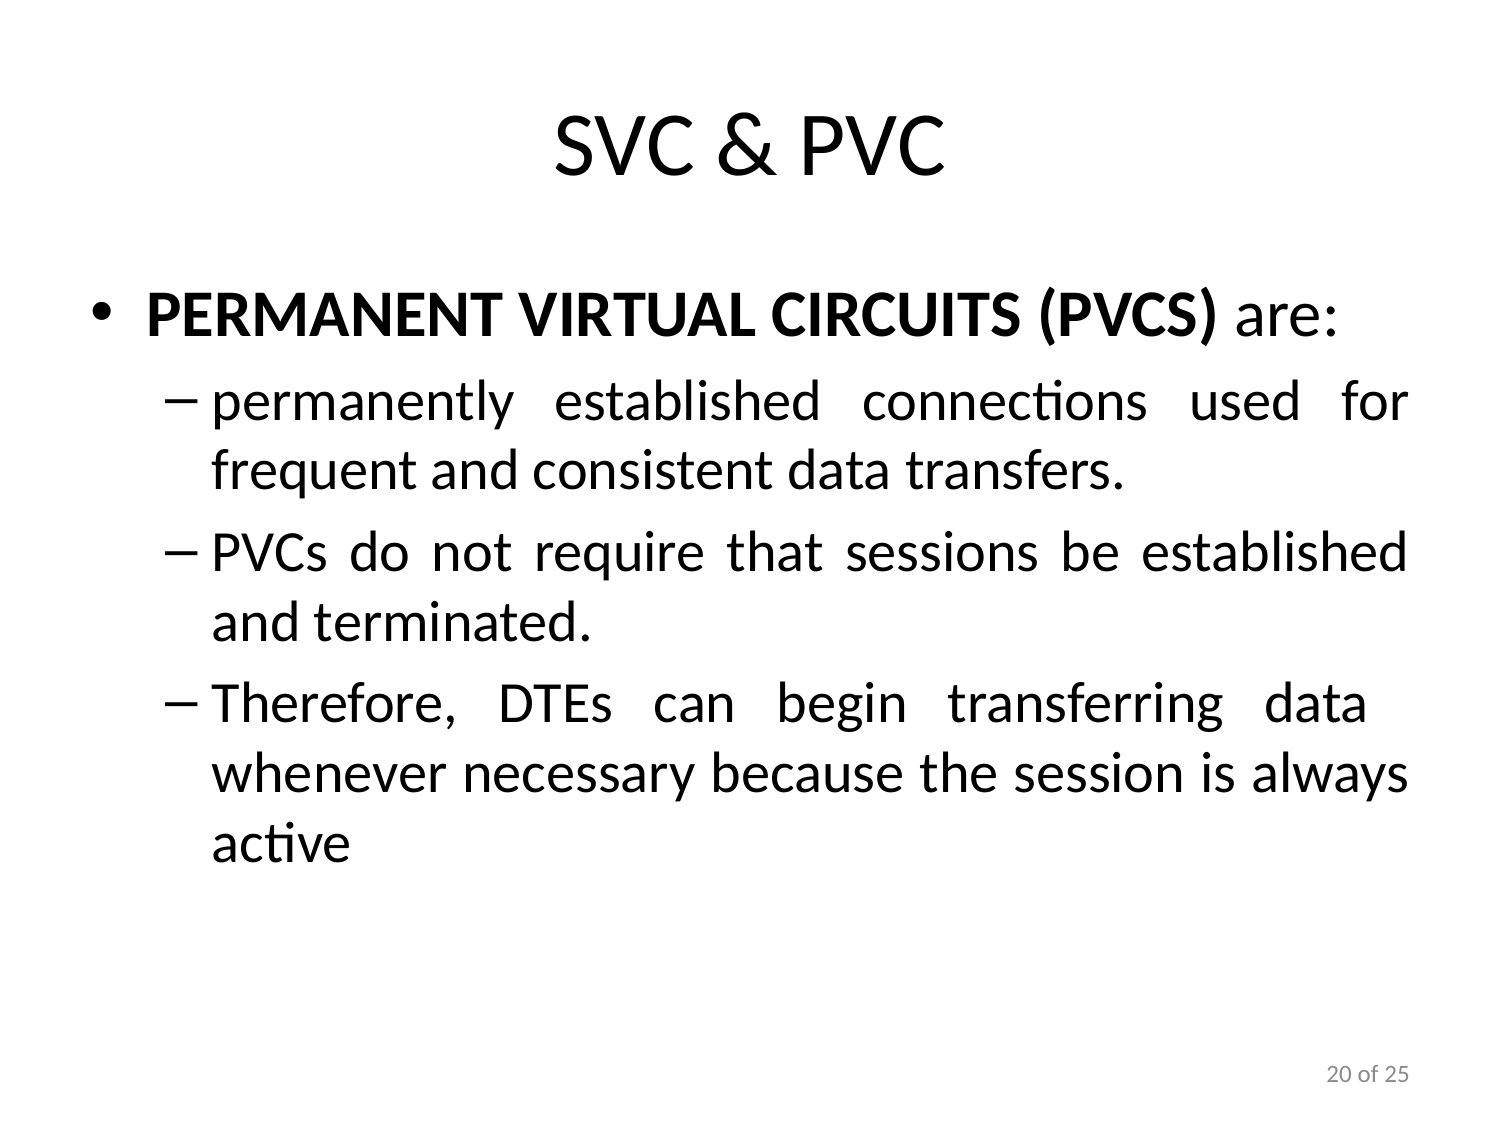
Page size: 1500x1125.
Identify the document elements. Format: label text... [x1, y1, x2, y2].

list Permanent virtual circuits (PVCs) are: permanently established connections used for frequent and consistent data transfers. PVCs do not require that sessions be established and terminated. Therefore, DTEs can begin transferring data whenever necessary because the session is always active [75, 262, 1425, 1005]
slide_number 20 of 25 [1074, 1042, 1425, 1103]
title SVC & PVC [75, 45, 1425, 233]
